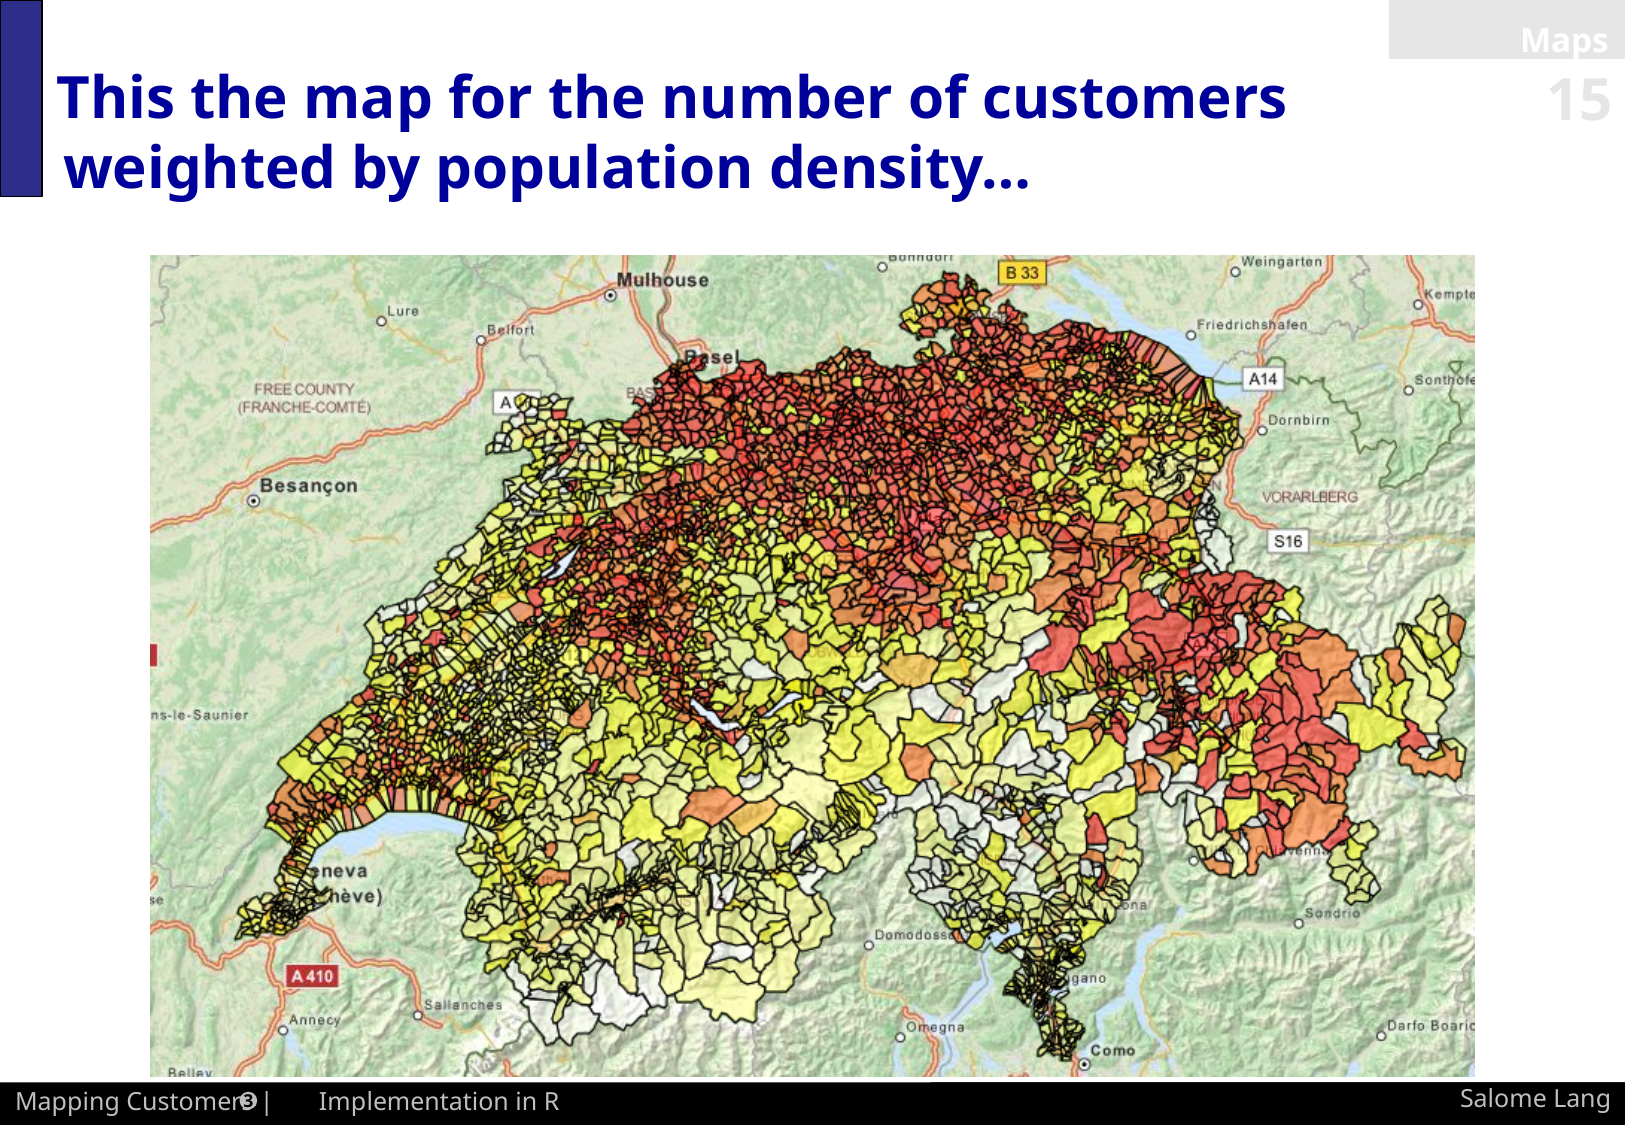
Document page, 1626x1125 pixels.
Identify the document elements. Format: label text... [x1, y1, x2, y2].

title This the map for the number of customers weighted by population density… [56, 60, 1374, 155]
picture [149, 255, 1475, 1077]
list Maps [1388, 0, 1625, 59]
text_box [0, 1082, 1625, 1125]
